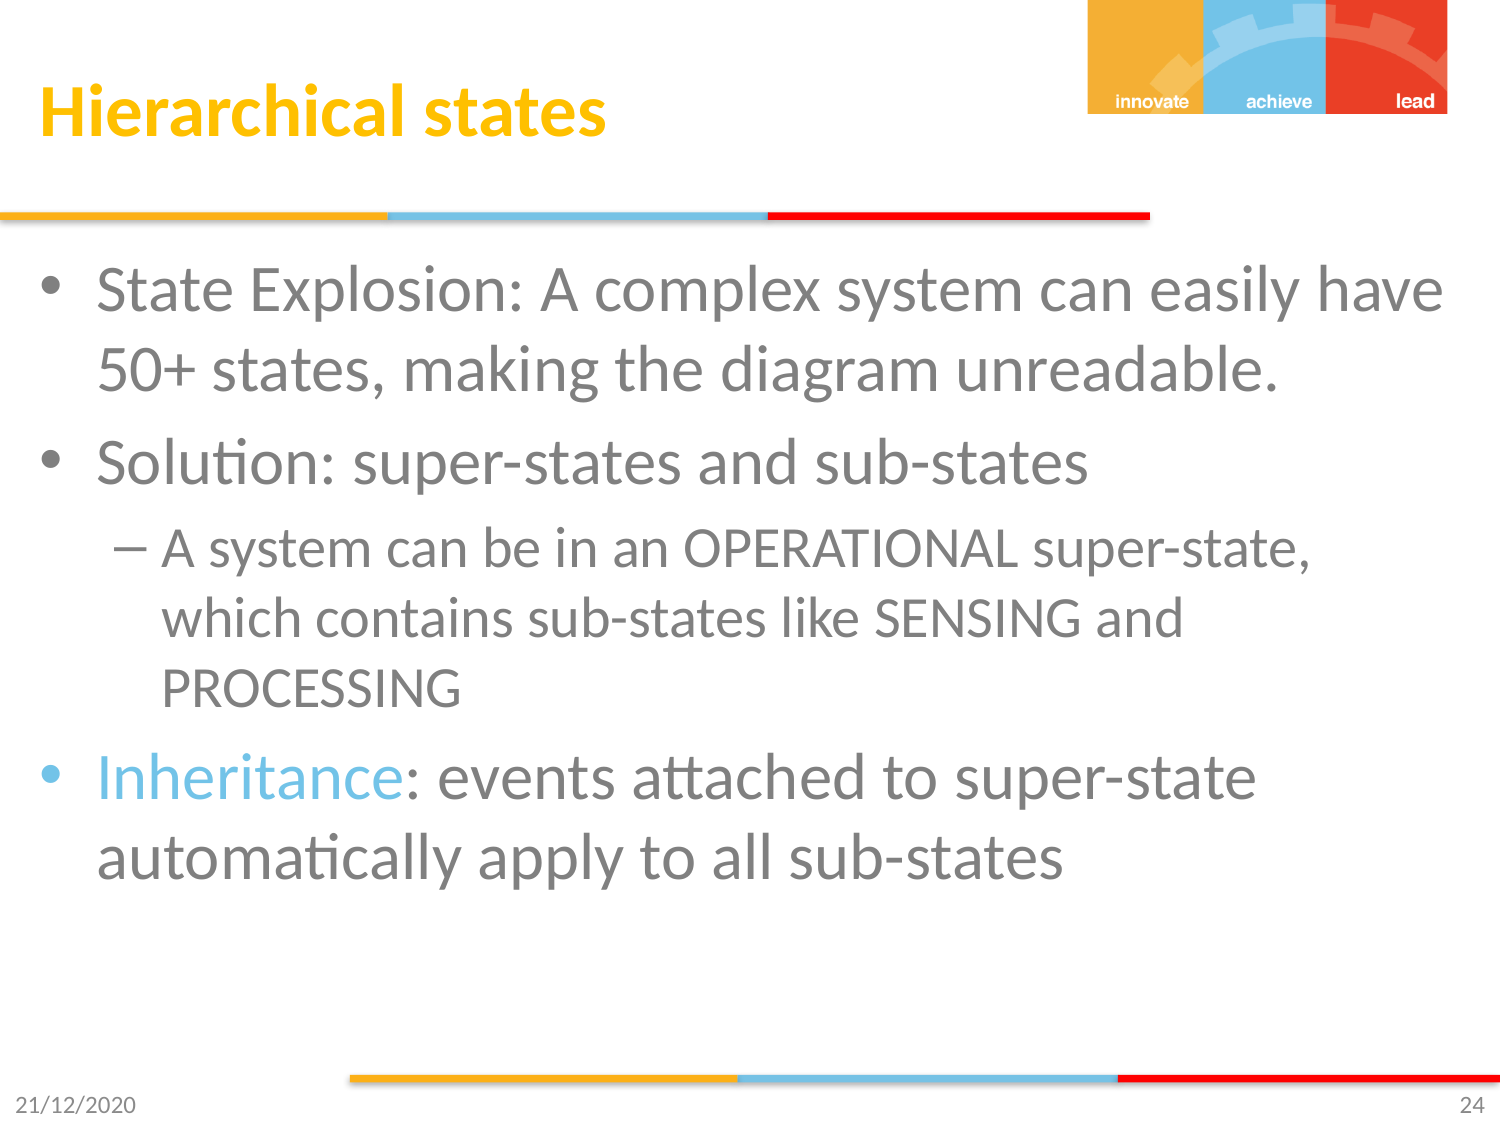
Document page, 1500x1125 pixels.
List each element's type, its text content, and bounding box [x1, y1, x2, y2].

picture [1087, 0, 1448, 114]
list State Explosion: A complex system can easily have 50+ states, making the diagram unreadable. Solution: super-states and sub-states A system can be in an OPERATIONAL super-state, which contains sub-states like SENSING and PROCESSING Inheritance: events attached to super-state automatically apply to all sub-states [24, 237, 1475, 1060]
slide_number 24 [1425, 1082, 1500, 1125]
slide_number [0, 1082, 300, 1125]
title Hierarchical states [24, 8, 1063, 205]
